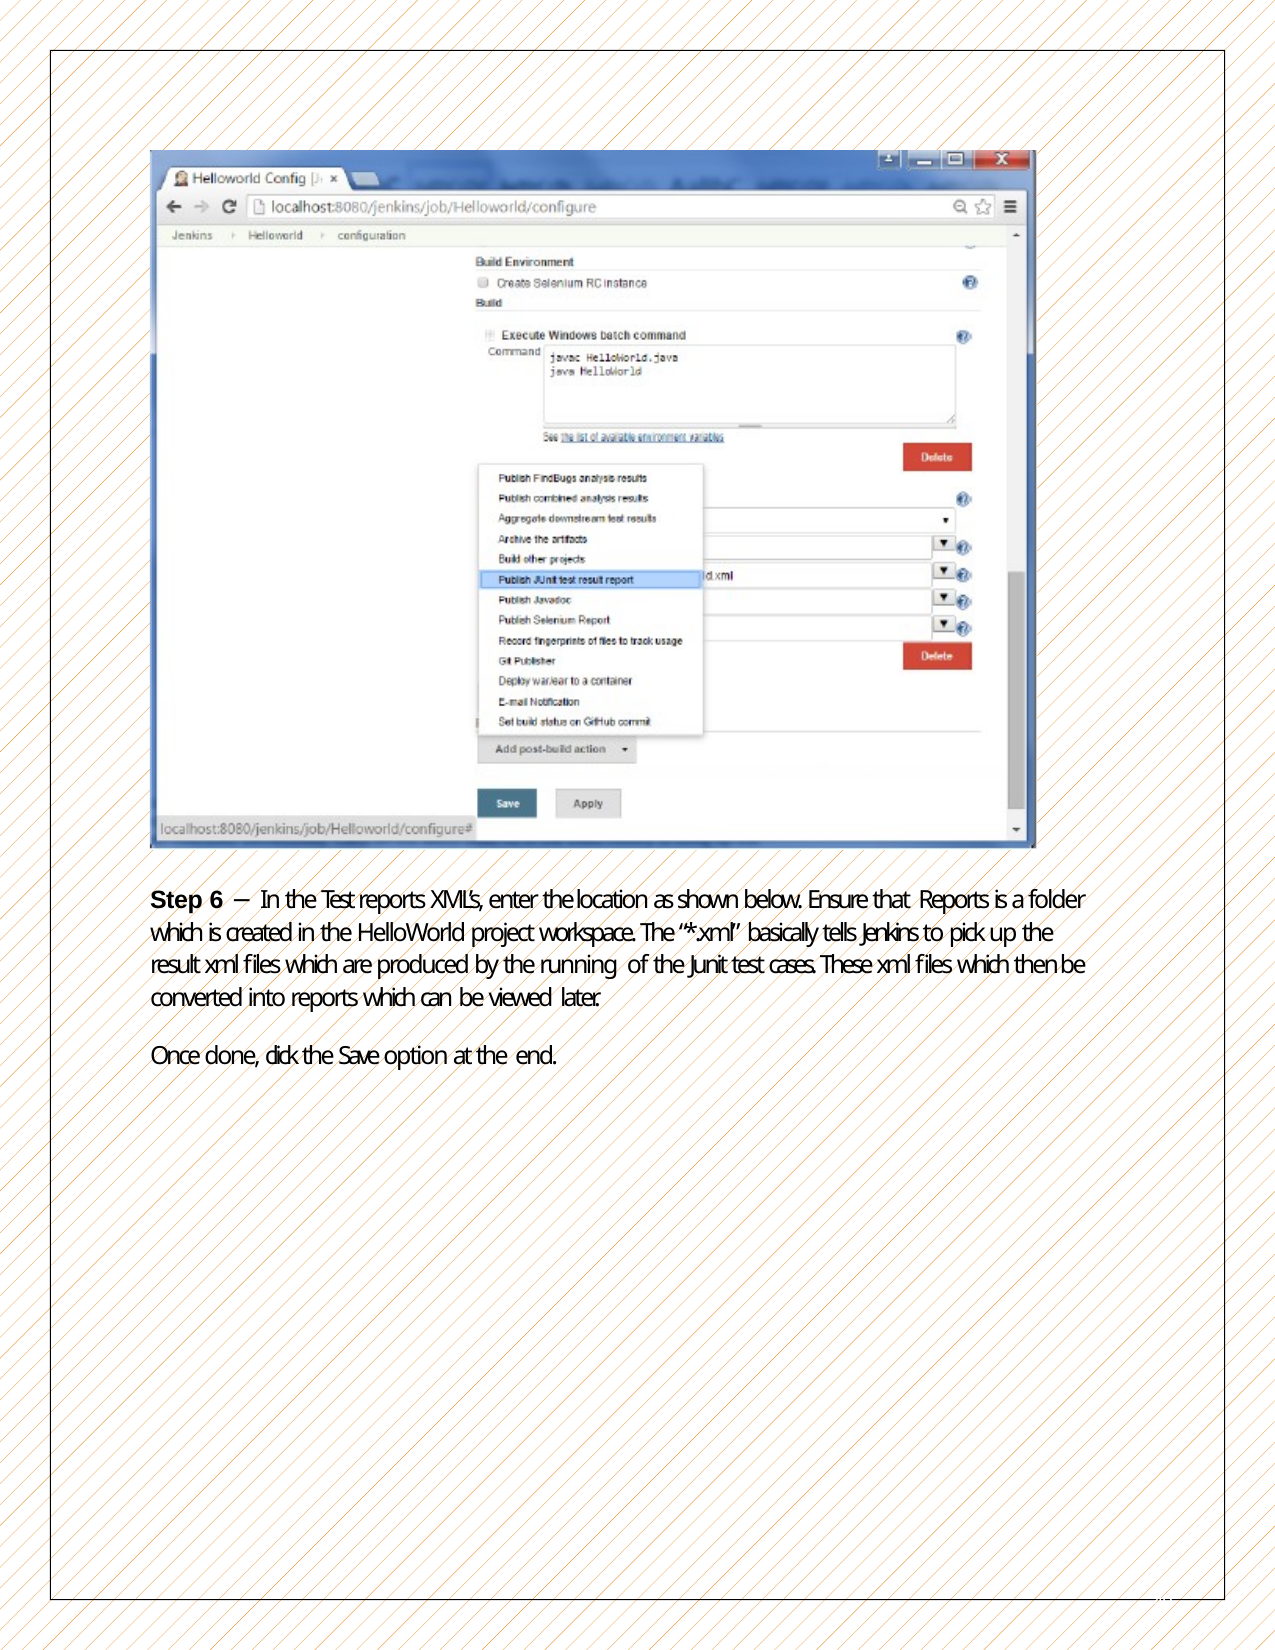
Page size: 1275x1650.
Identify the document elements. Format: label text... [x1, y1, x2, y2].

text_box [149, 150, 1038, 850]
text_box Step 6 − In the Test reports XML’s, enter the location as shown below. Ensure that Reports is a folder which is created in the HelloWorld project workspace. The “*.xml” basically tells Jenkins to pick up the result xml files which are produced by the running of the Junit test cases. These xml files which then be converted into reports which can be viewed later. Once done, click the Save option at the end. [147, 878, 1100, 1070]
slide_number 40 [1035, 1117, 1173, 1650]
